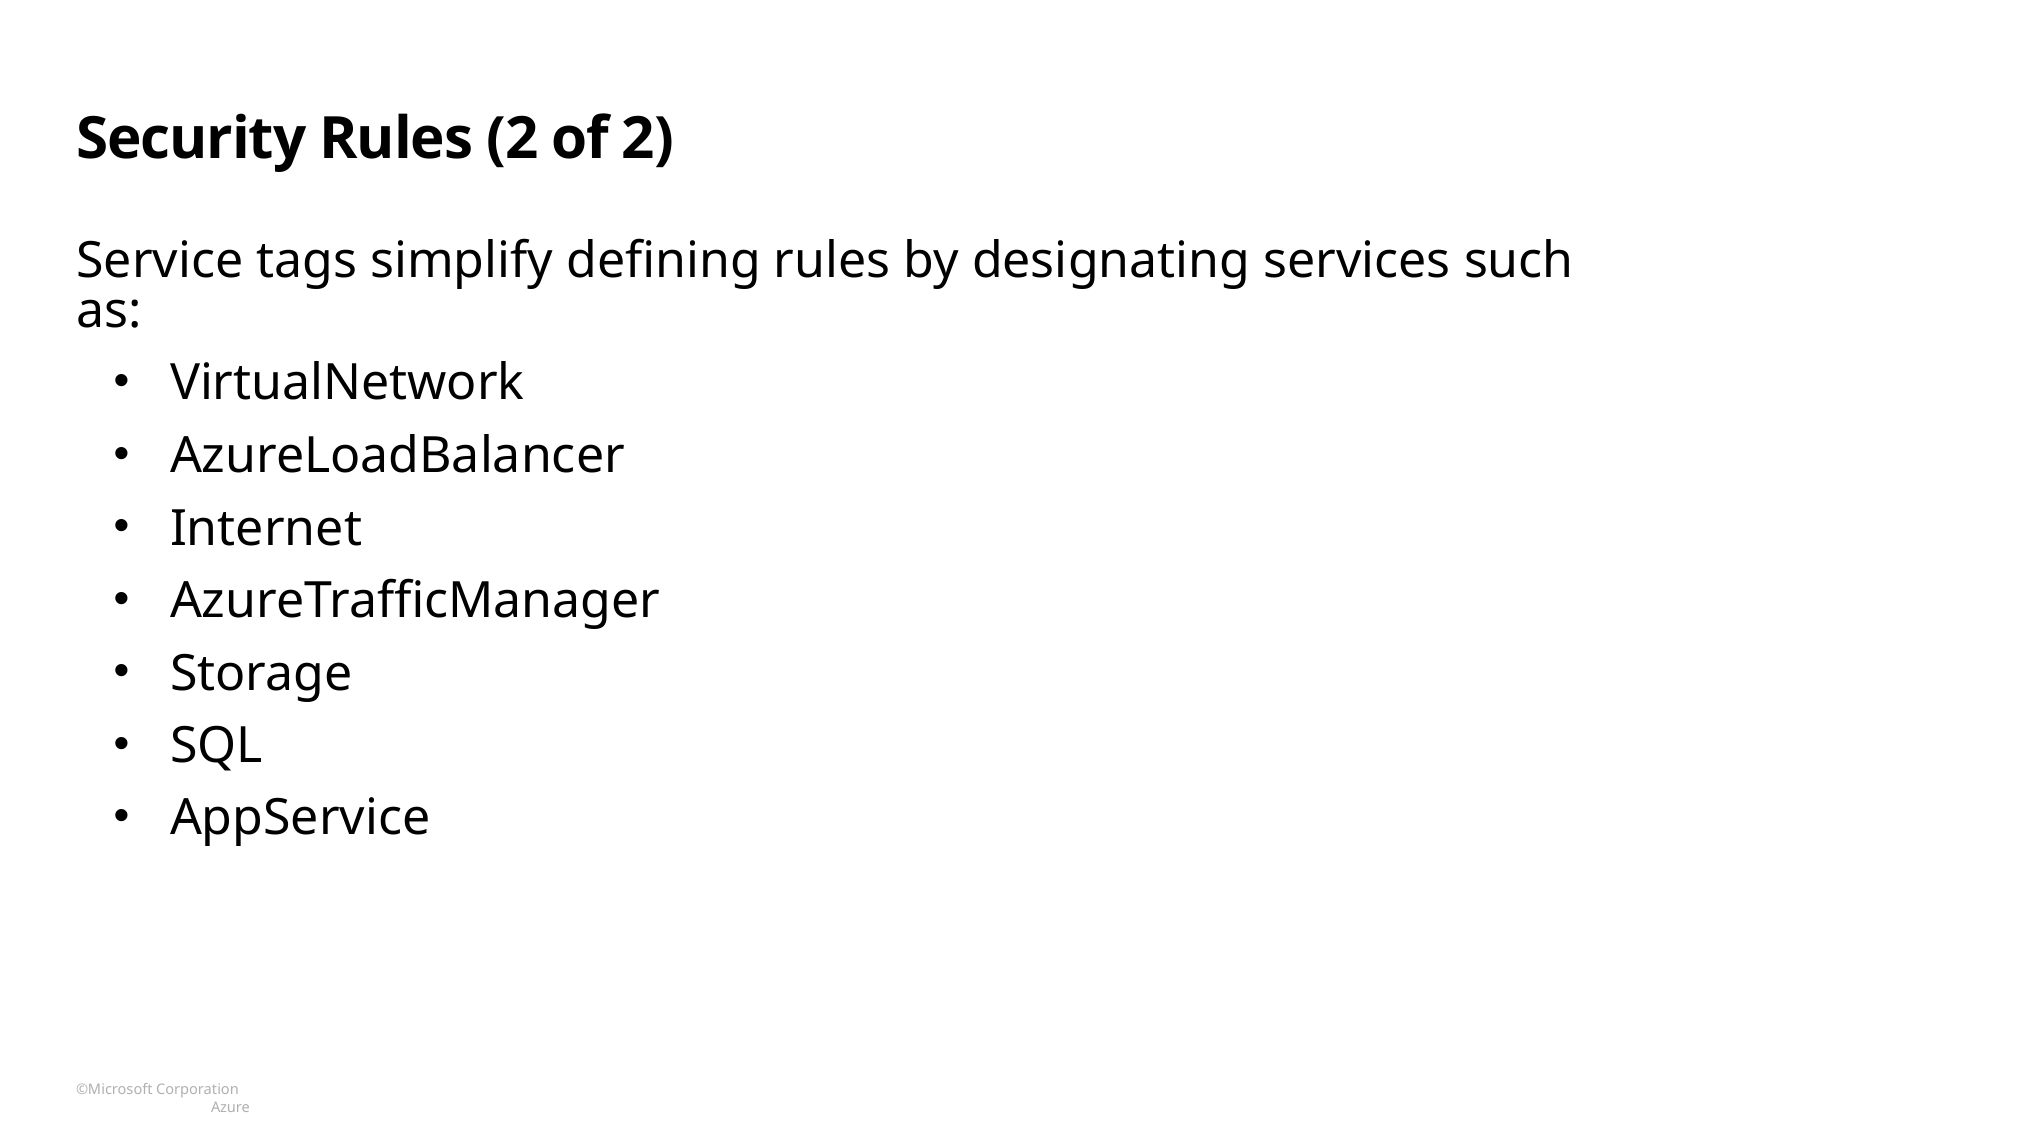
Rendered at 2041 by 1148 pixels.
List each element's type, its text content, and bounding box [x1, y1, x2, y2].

list Service tags simplify defining rules by designating services such as: VirtualNetwork AzureLoadBalancer Internet AzureTrafficManager Storage SQL AppService [76, 237, 1647, 1084]
title Security Rules (2 of 2) [76, 103, 1969, 172]
